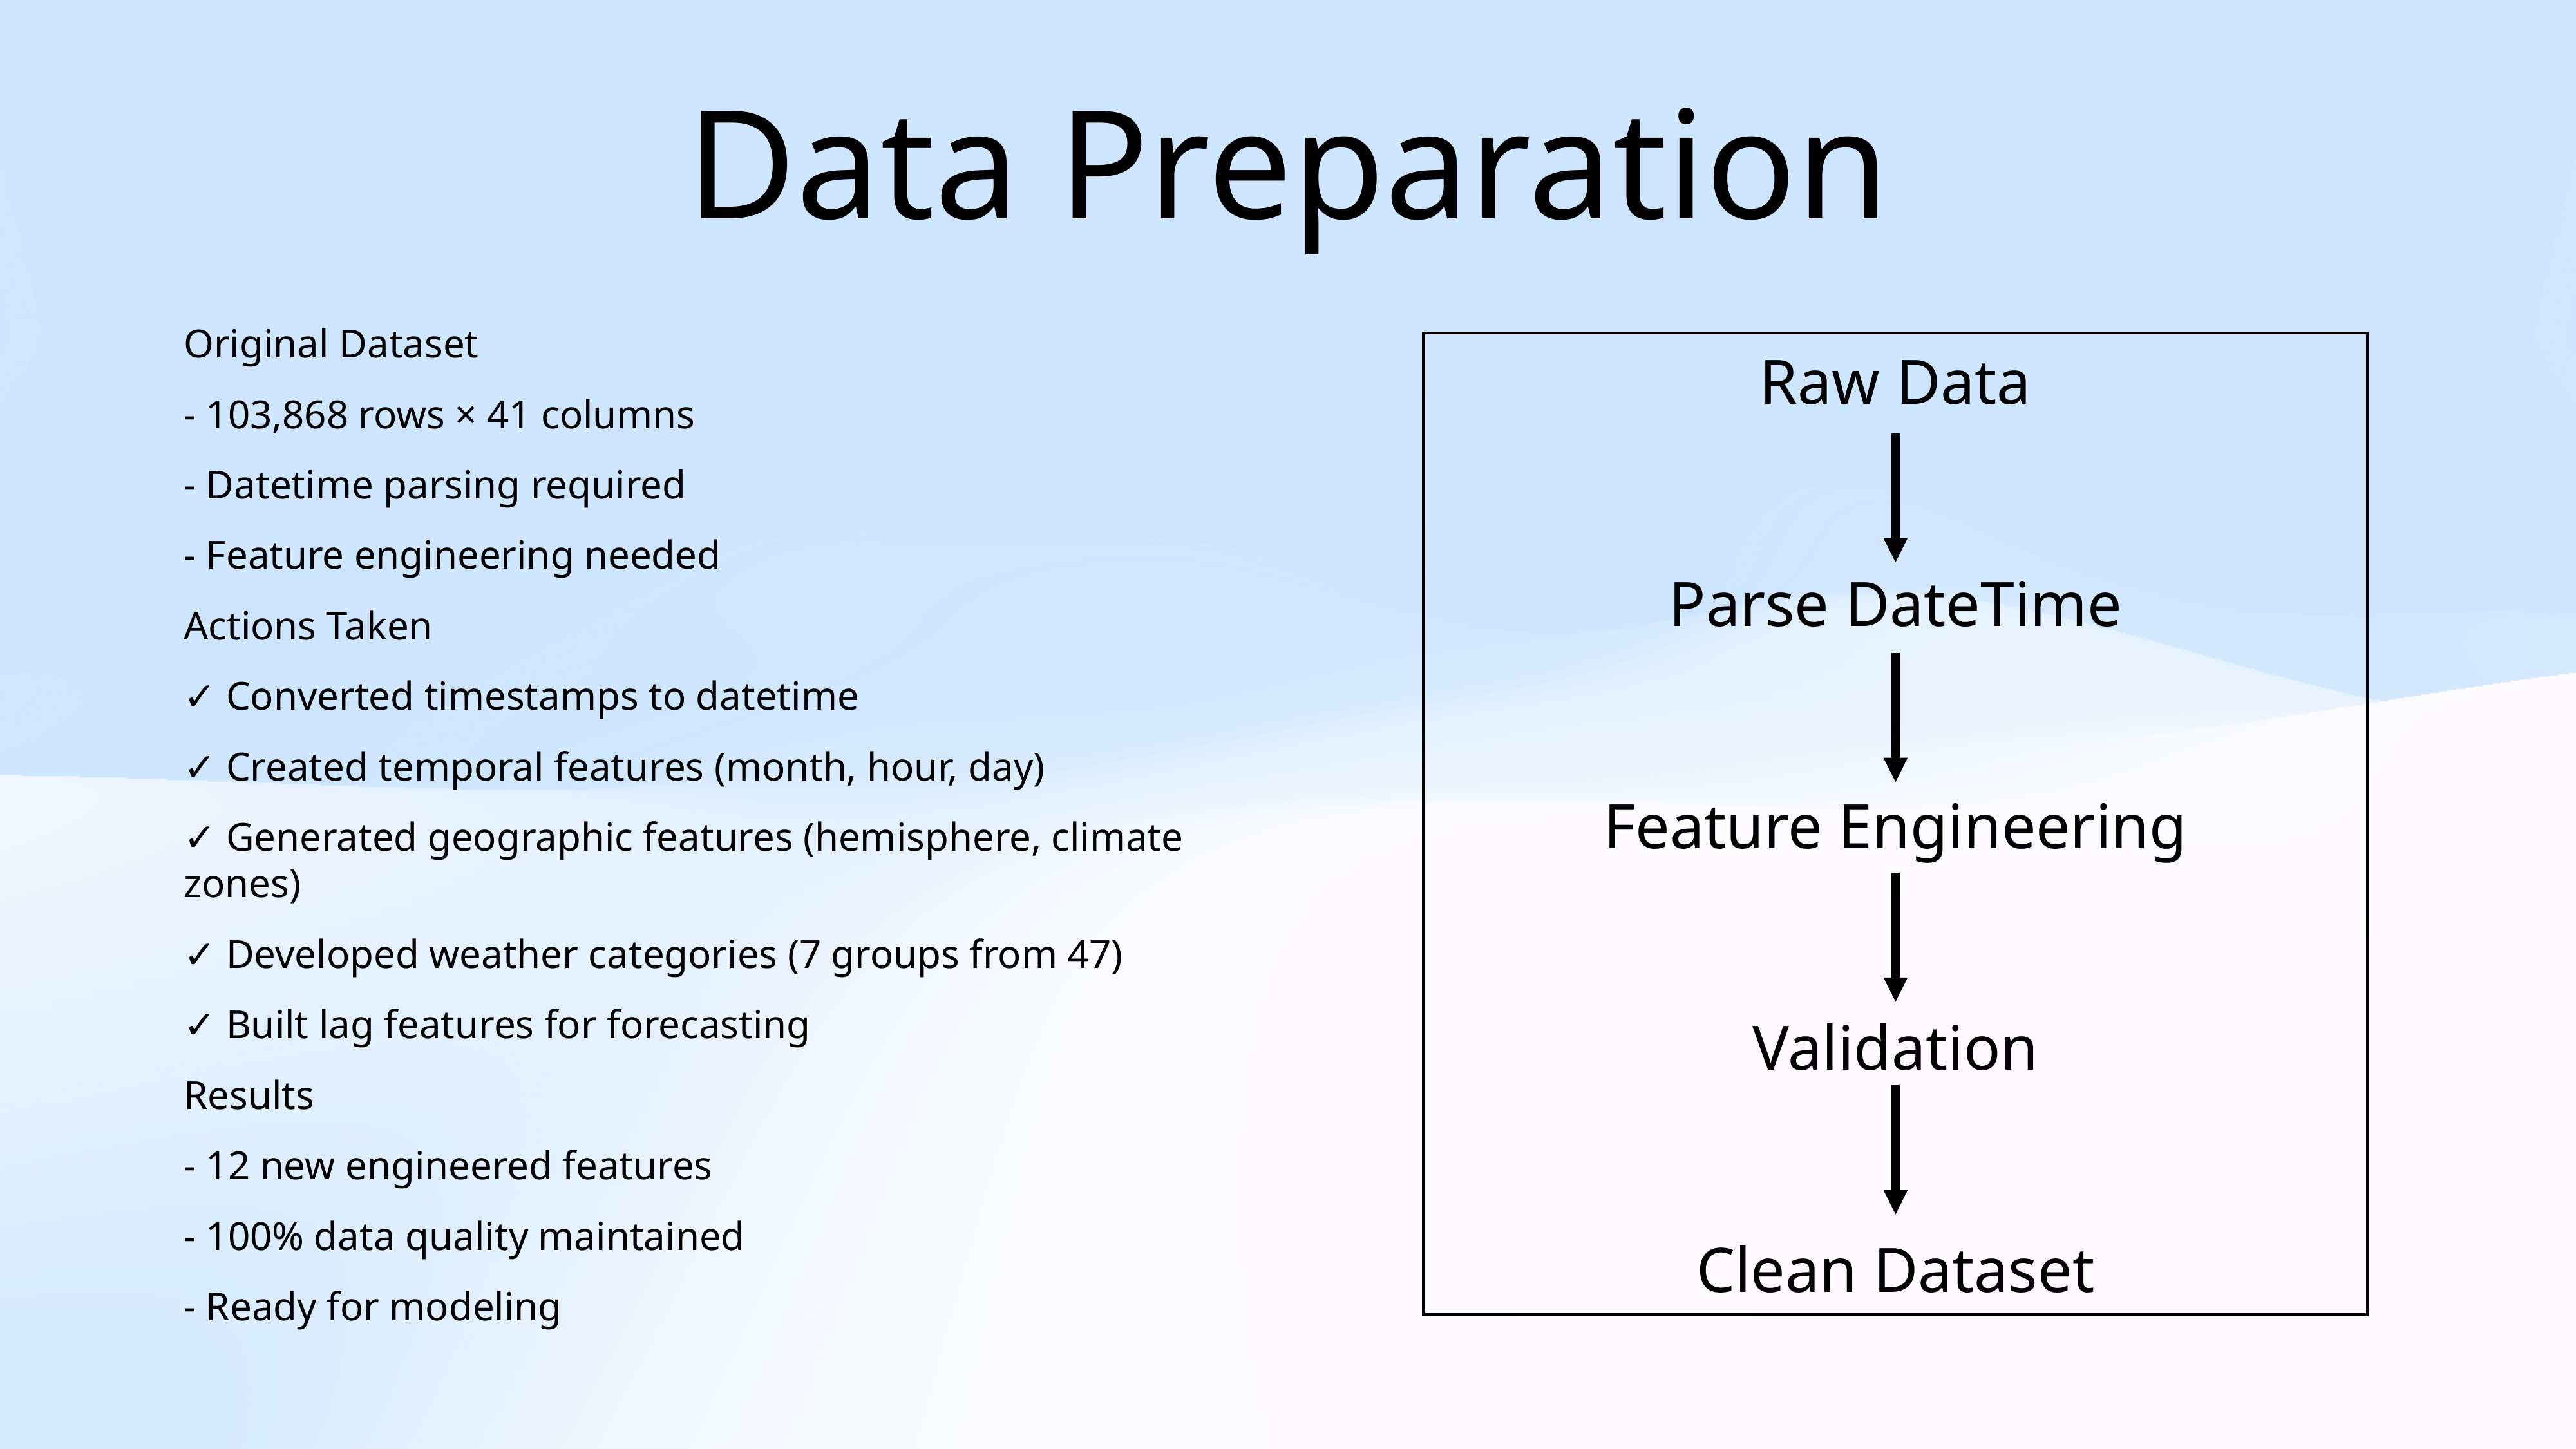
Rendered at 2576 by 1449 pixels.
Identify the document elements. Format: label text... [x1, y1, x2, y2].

list Original Dataset - 103,868 rows × 41 columns - Datetime parsing required - Feature engineering needed Actions Taken ✓ Converted timestamps to datetime ✓ Created temporal features (month, hour, day) ✓ Generated geographic features (hemisphere, climate zones) ✓ Developed weather categories (7 groups from 47) ✓ Built lag features for forecasting Results - 12 new engineered features - 100% data quality maintained - Ready for modeling [178, 332, 1295, 1316]
text_box [1891, 872, 1900, 1002]
text_box [1891, 652, 1900, 782]
text_box [1891, 1084, 1900, 1215]
picture [0, 0, 2576, 1449]
text_box Raw Data Parse DateTime Feature Engineering Validation Clean Dataset [1423, 332, 2368, 1315]
title Data Preparation [178, 37, 2398, 279]
text_box [1891, 433, 1900, 563]
